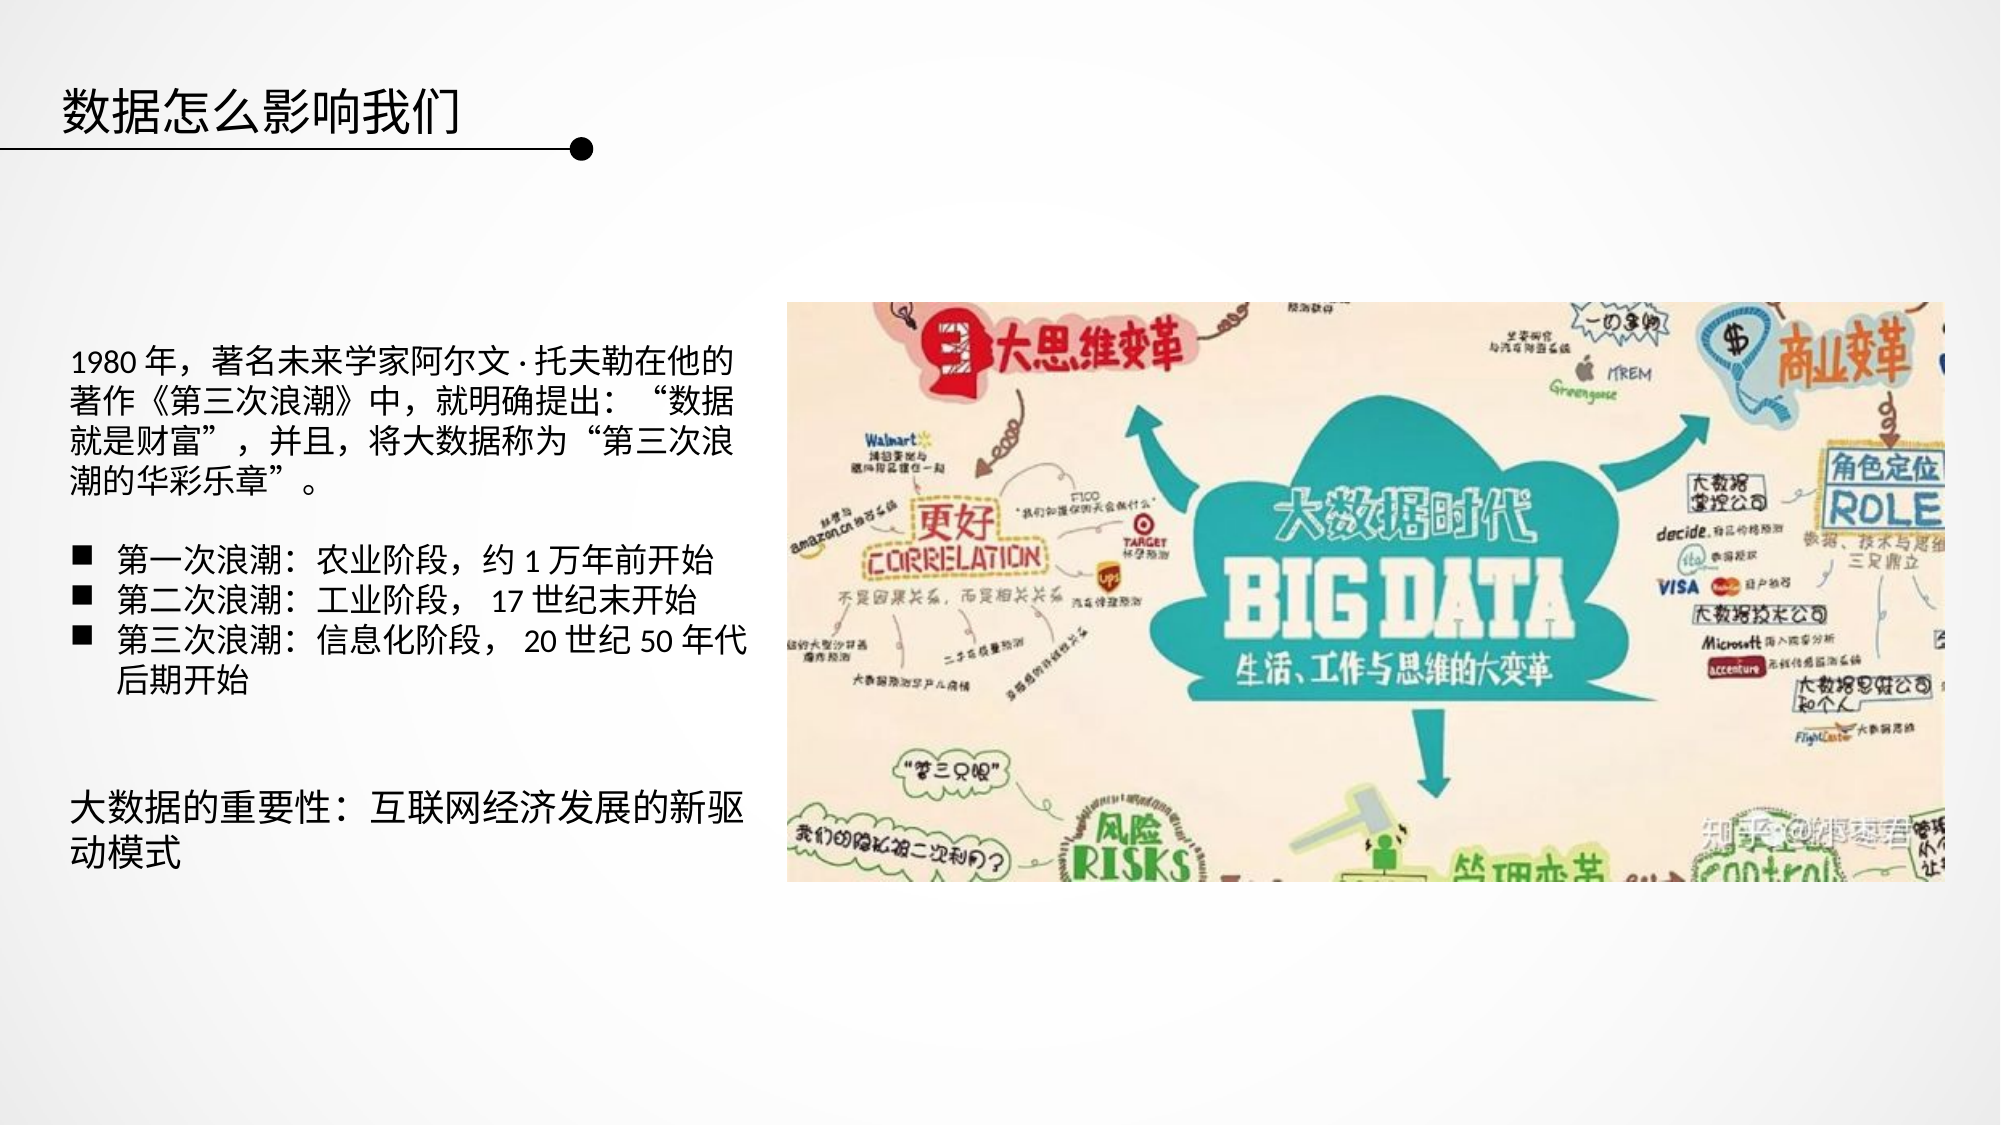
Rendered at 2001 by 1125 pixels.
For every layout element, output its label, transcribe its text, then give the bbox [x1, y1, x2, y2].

picture [787, 302, 1946, 882]
text_box 1980年，著名未来学家阿尔文·托夫勒在他的著作《第三次浪潮》中，就明确提出：“数据就是财富”，并且，将大数据称为“第三次浪潮的华彩乐章”。 第一次浪潮：农业阶段，约1万年前开始 第二次浪潮：工业阶段，17世纪末开始 第三次浪潮：信息化阶段，20世纪50年代后期开始 大数据的重要性：互联网经济发展的新驱动模式 [54, 302, 777, 882]
text_box 数据怎么影响我们 [46, 73, 566, 148]
text_box [567, 135, 596, 163]
